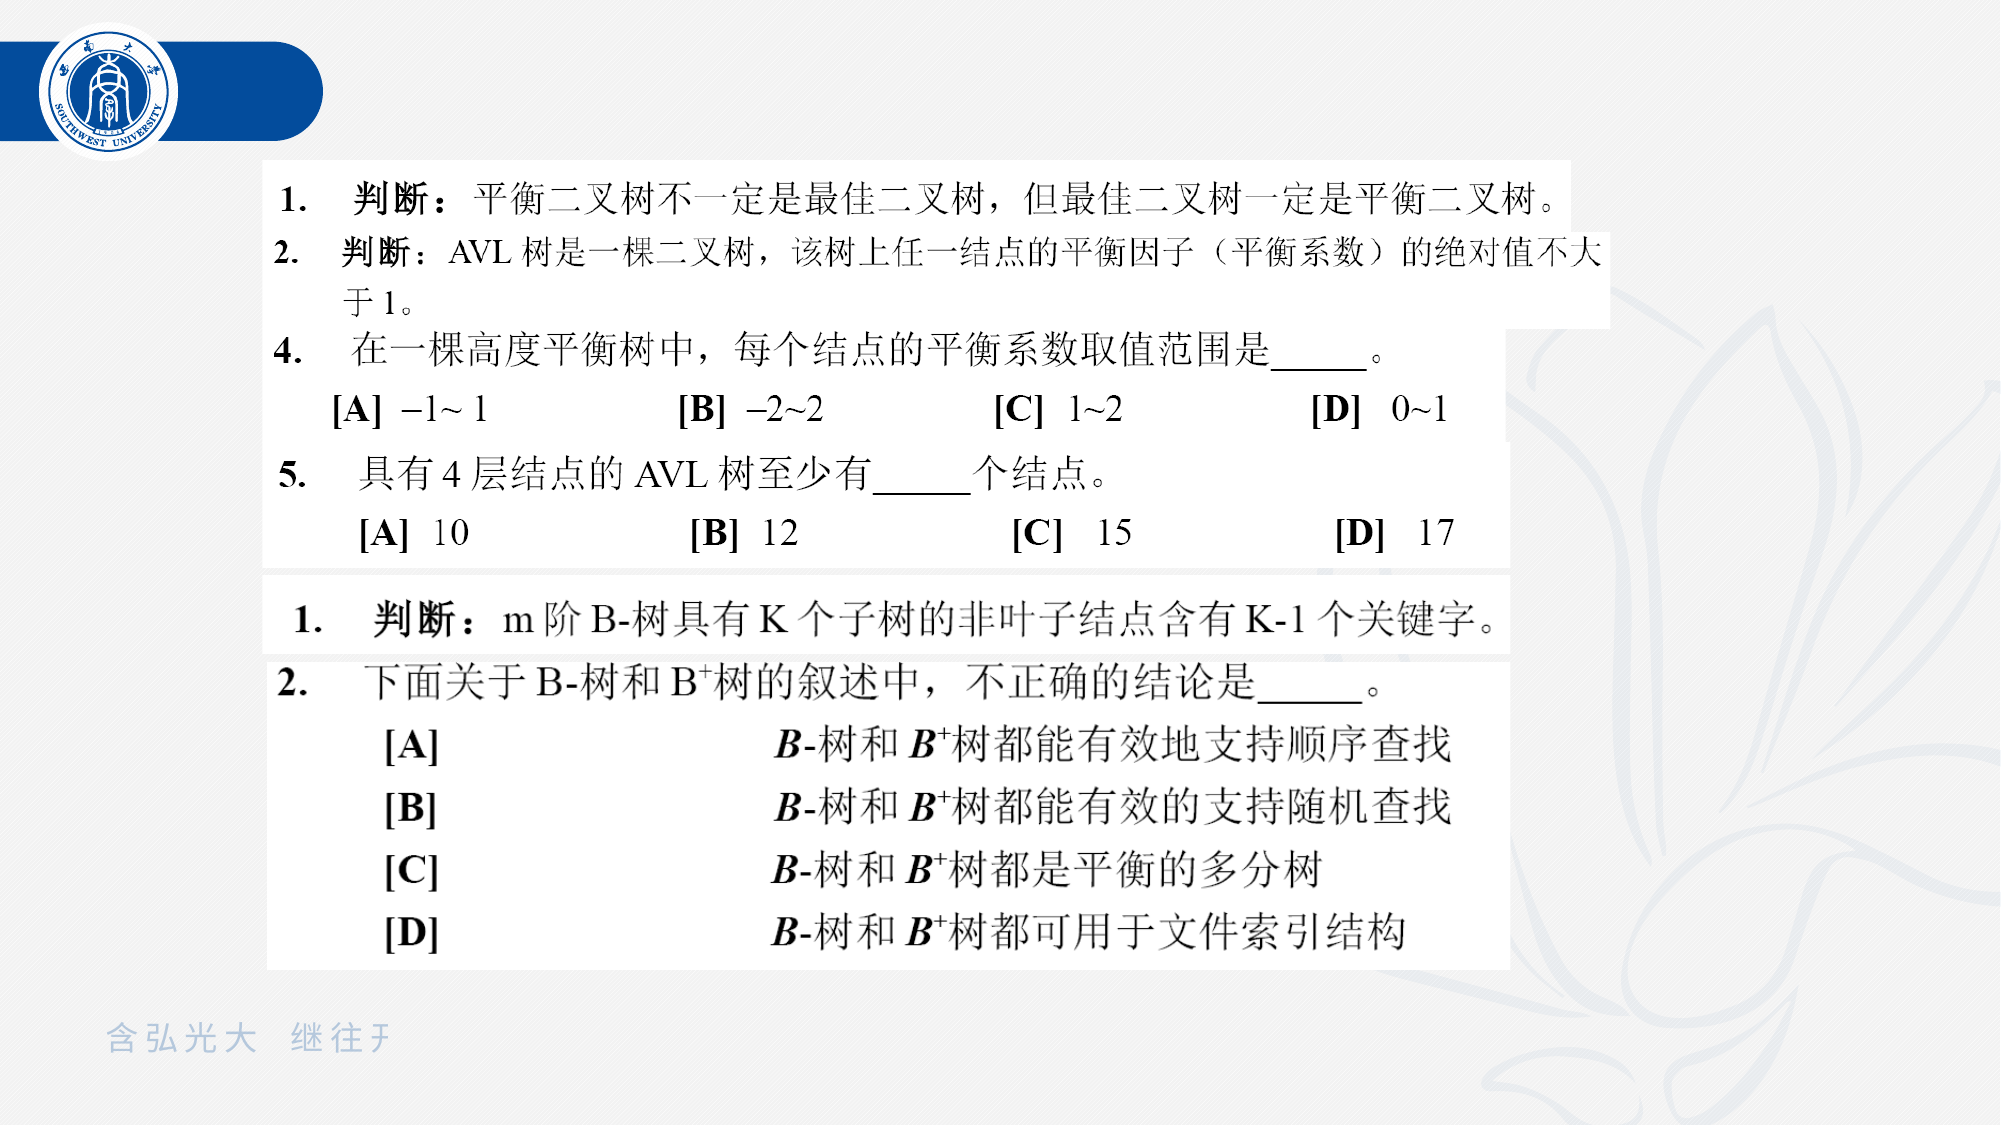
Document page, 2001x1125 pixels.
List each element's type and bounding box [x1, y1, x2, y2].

picture [267, 661, 1511, 970]
picture [262, 575, 1511, 654]
picture [262, 160, 1611, 568]
